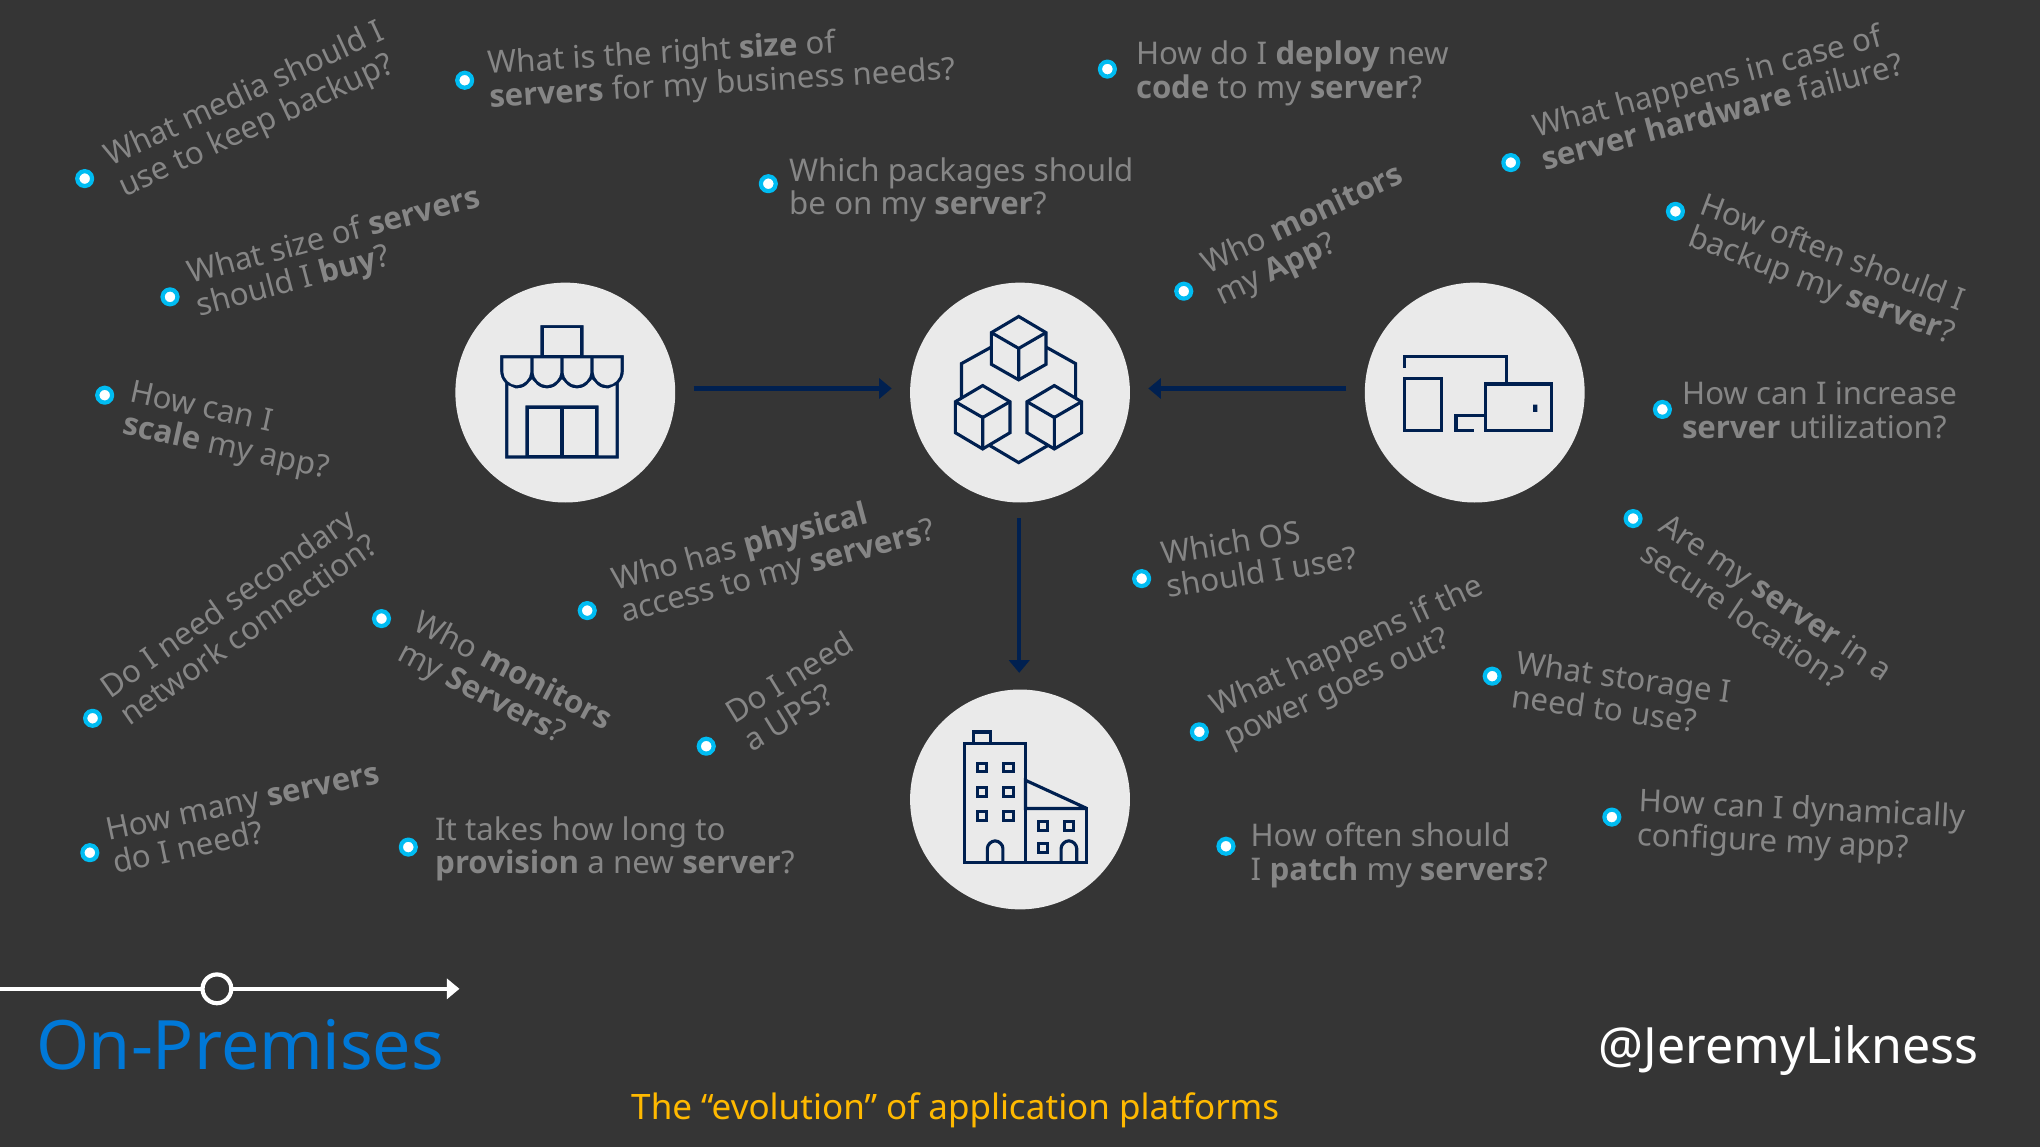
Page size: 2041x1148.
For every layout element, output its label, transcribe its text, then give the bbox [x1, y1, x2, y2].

text_box Do I need secondary network connection? [78, 486, 400, 747]
text_box [579, 603, 595, 619]
text_box What storage I need to use? [1493, 637, 1873, 770]
text_box [97, 387, 113, 403]
text_box [1654, 401, 1670, 417]
text_box [1134, 571, 1150, 587]
text_box [201, 973, 232, 988]
text_box [1218, 838, 1234, 854]
text_box How often should I patch my servers? [1235, 812, 1563, 895]
text_box [1667, 203, 1683, 219]
text_box [1176, 283, 1192, 299]
text_box [82, 845, 98, 861]
text_box [1604, 809, 1620, 825]
text_box [1191, 724, 1207, 740]
text_box How can I dynamically configure my app? [1621, 776, 1981, 876]
text_box Which packages should be on my server? [774, 146, 1149, 229]
text_box [1484, 668, 1500, 684]
text_box What happens if the power goes out? [1188, 552, 1526, 767]
text_box Which OS should I use? [1142, 498, 1375, 614]
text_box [455, 282, 676, 503]
text_box [1503, 155, 1519, 171]
text_box It takes how long to provision a new server? [420, 805, 810, 888]
text_box On-Premises [5, 986, 474, 1108]
text_box How often should I backup my server? [1667, 176, 1993, 365]
text_box Who monitors my Servers? [376, 592, 641, 784]
text_box [1625, 511, 1641, 527]
text_box [162, 289, 178, 305]
text_box How can I scale my app? [104, 364, 356, 496]
text_box The “evolution” of application platforms [616, 1081, 1411, 1136]
text_box How many servers do I need? [86, 744, 414, 891]
text_box Who has physical access to my servers? [592, 476, 955, 641]
text_box [698, 738, 714, 754]
text_box [400, 839, 416, 855]
text_box What is the right size of servers for my business needs? [471, 10, 972, 123]
text_box [457, 72, 473, 88]
text_box Do I need a UPS? [703, 608, 901, 773]
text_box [909, 689, 1131, 910]
text_box [1099, 61, 1115, 77]
text_box [201, 990, 232, 1004]
text_box @JeremyLikness [1568, 995, 2009, 1098]
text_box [1364, 282, 1585, 503]
text_box How do I deploy new code to my server? [1121, 30, 1472, 113]
text_box [373, 611, 389, 627]
text_box Who monitors my App? [1179, 140, 1446, 325]
text_box What media should I use to keep backup? [82, 0, 427, 217]
text_box [85, 710, 101, 726]
text_box What size of servers should I buy? [167, 166, 517, 334]
text_box [77, 171, 93, 187]
text_box [760, 176, 776, 192]
text_box How can I increase server utilization? [1667, 370, 1981, 453]
text_box Are my server in a secure location? [1618, 493, 1921, 735]
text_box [909, 282, 1131, 503]
text_box What happens in case of server hardware failure? [1513, 4, 1923, 188]
